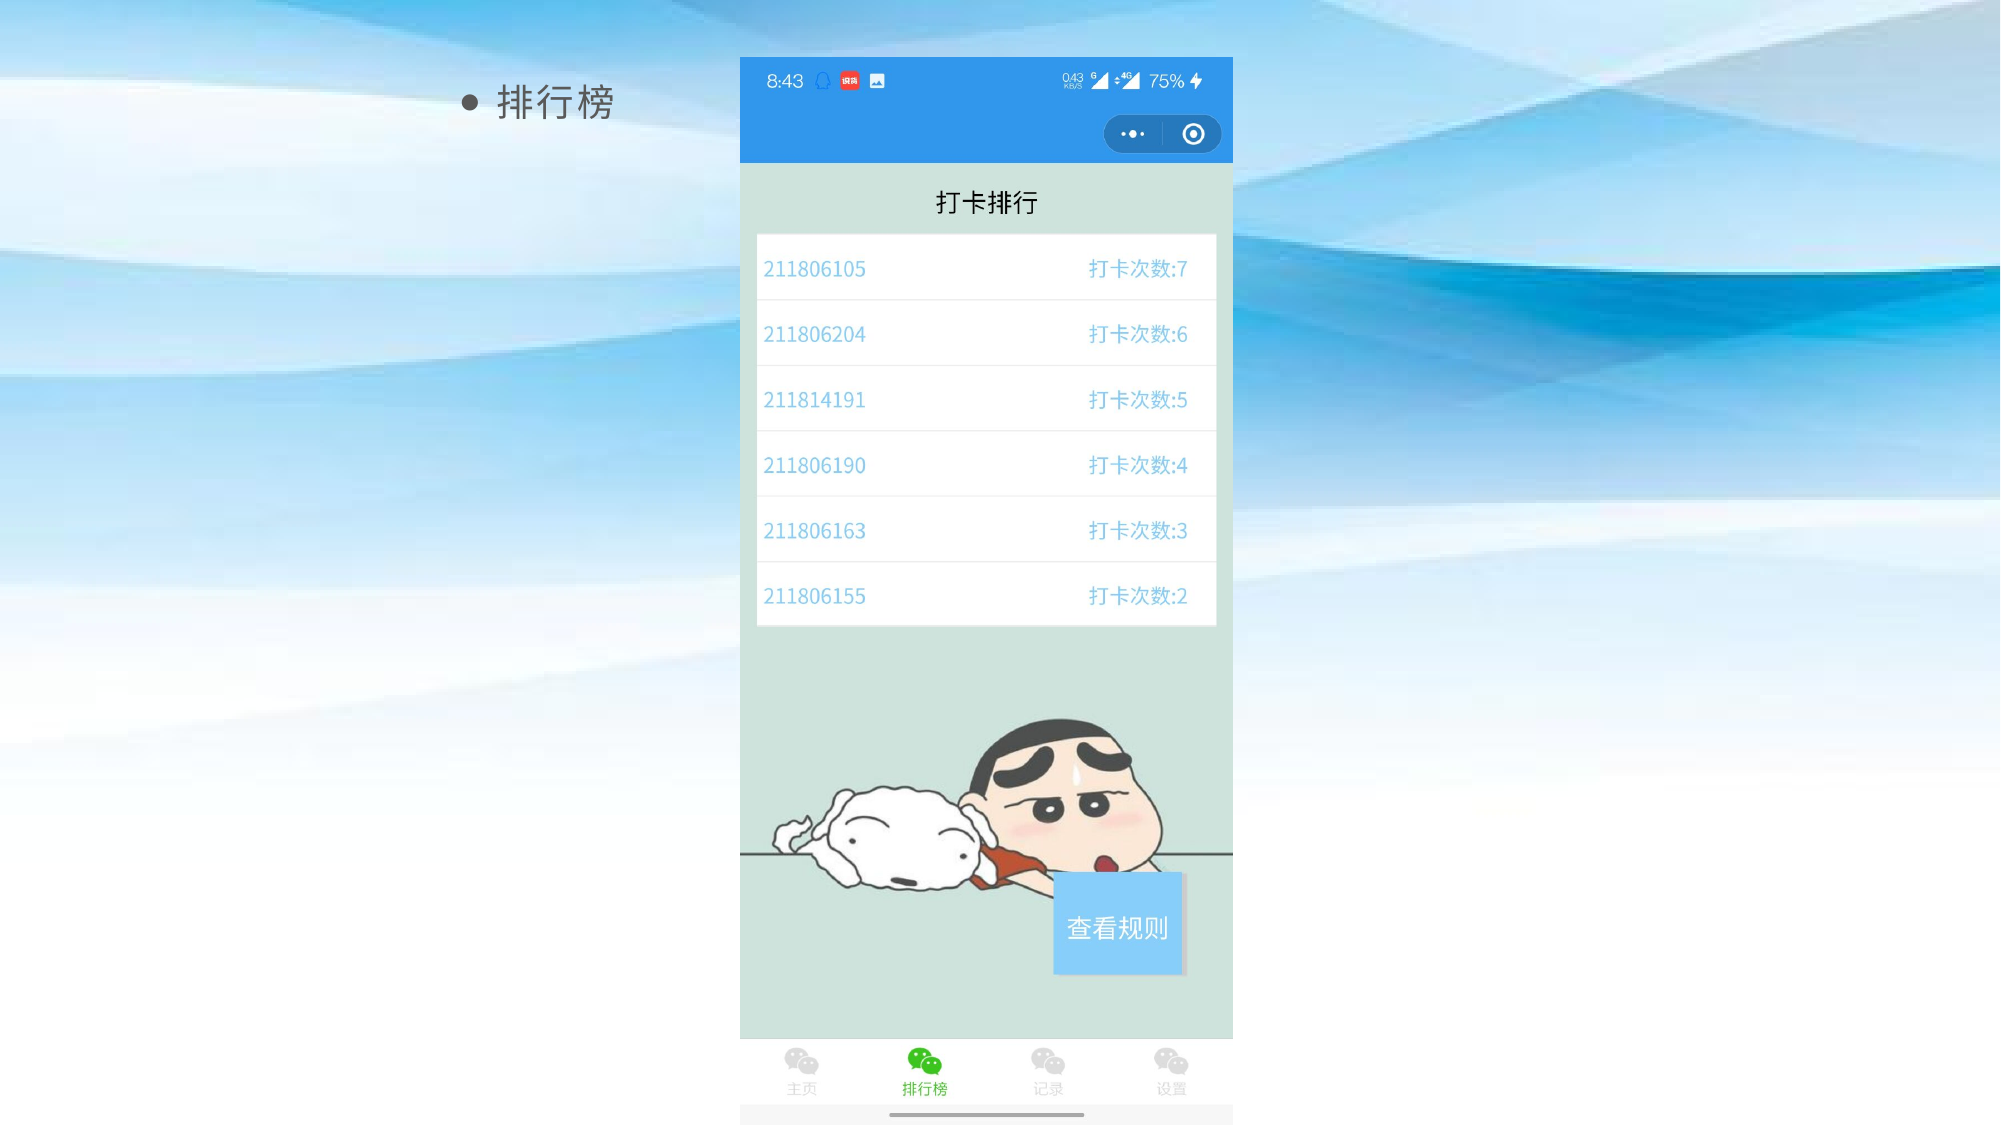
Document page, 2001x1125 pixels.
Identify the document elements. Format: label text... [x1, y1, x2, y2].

text_box 排行榜 [443, 57, 740, 131]
picture [0, 0, 2001, 1125]
